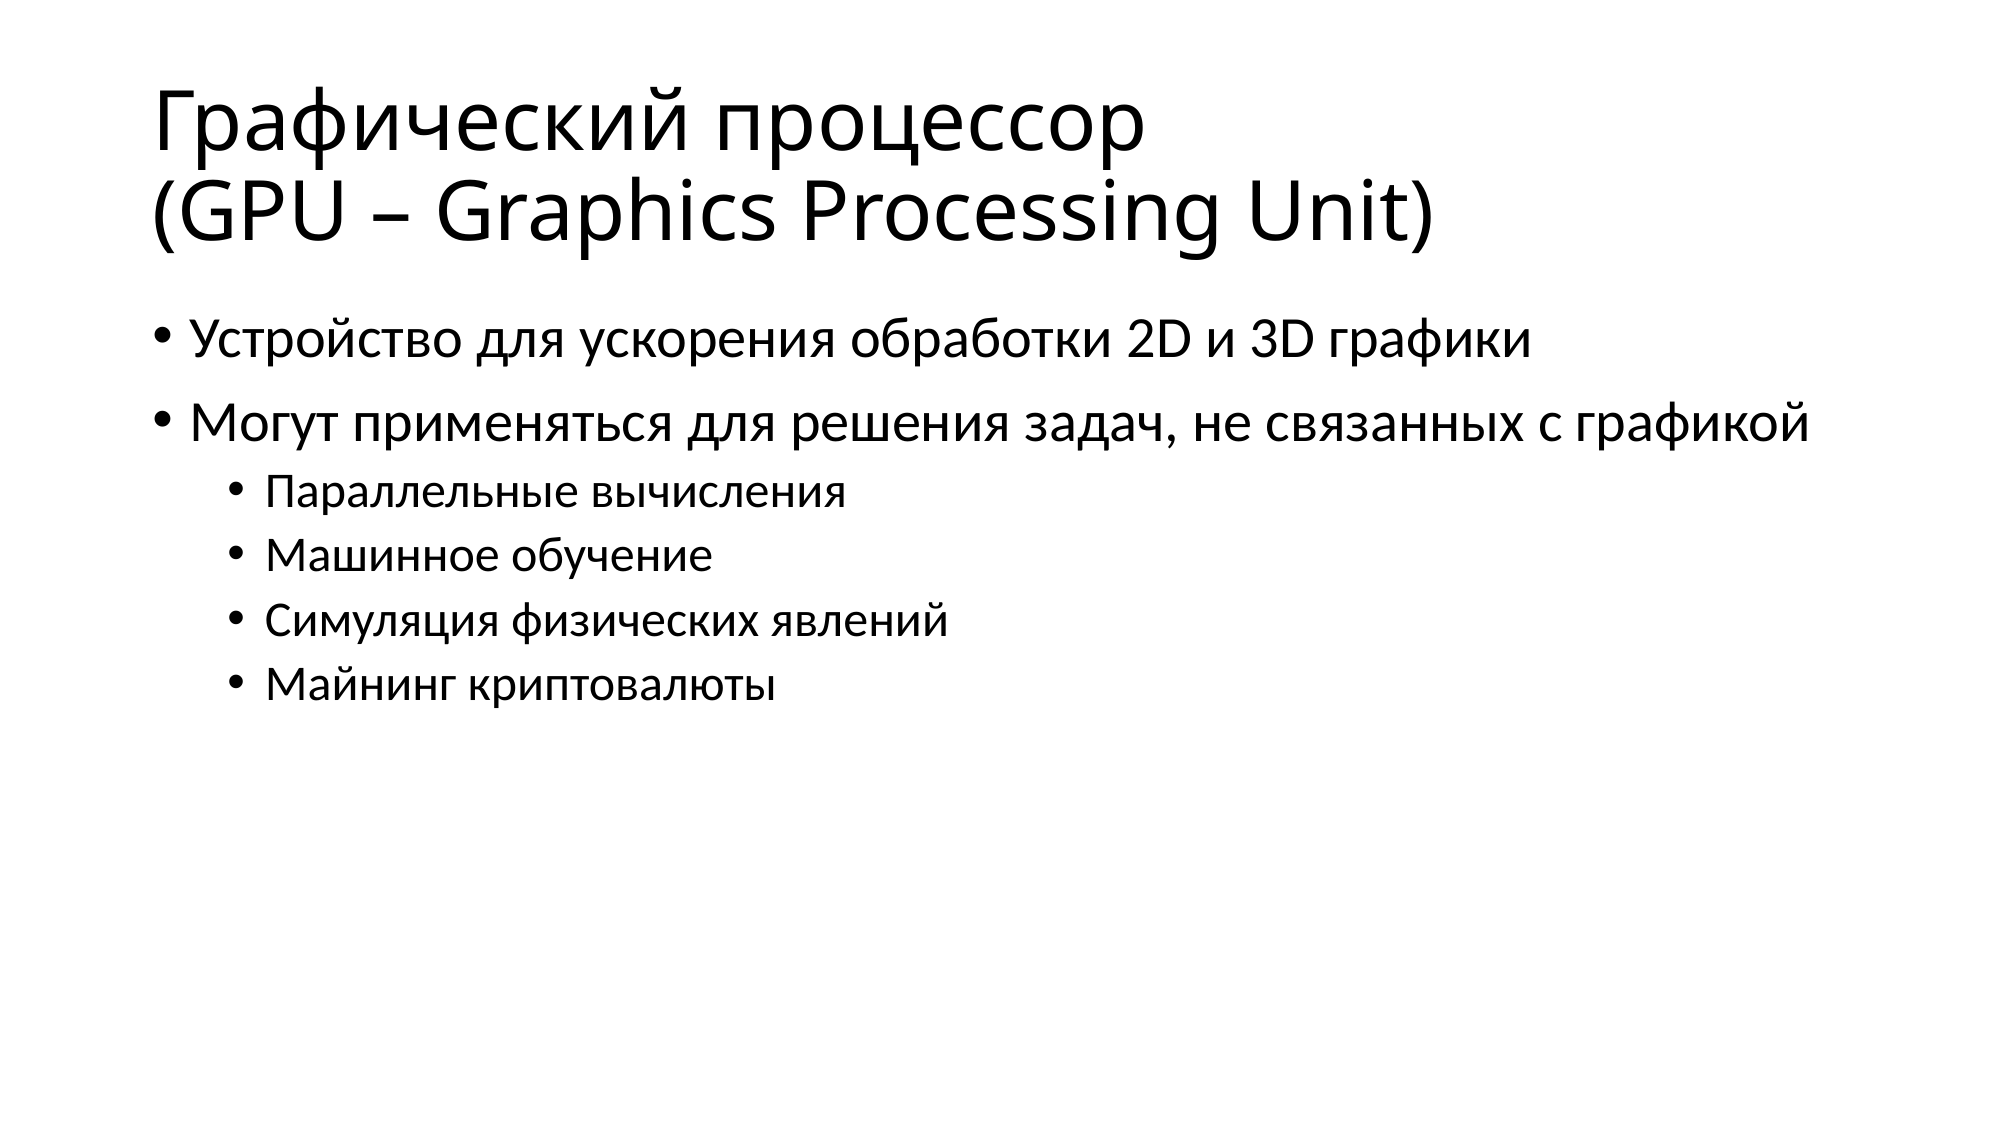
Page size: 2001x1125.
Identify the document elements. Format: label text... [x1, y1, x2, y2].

list Устройство для ускорения обработки 2D и 3D графики Могут применяться для решения задач, не связанных с графикой Параллельные вычисления Машинное обучение Симуляция физических явлений Майнинг криптовалюты [137, 299, 1863, 1014]
title Графический процессор (GPU – Graphics Processing Unit) [137, 59, 1863, 278]
